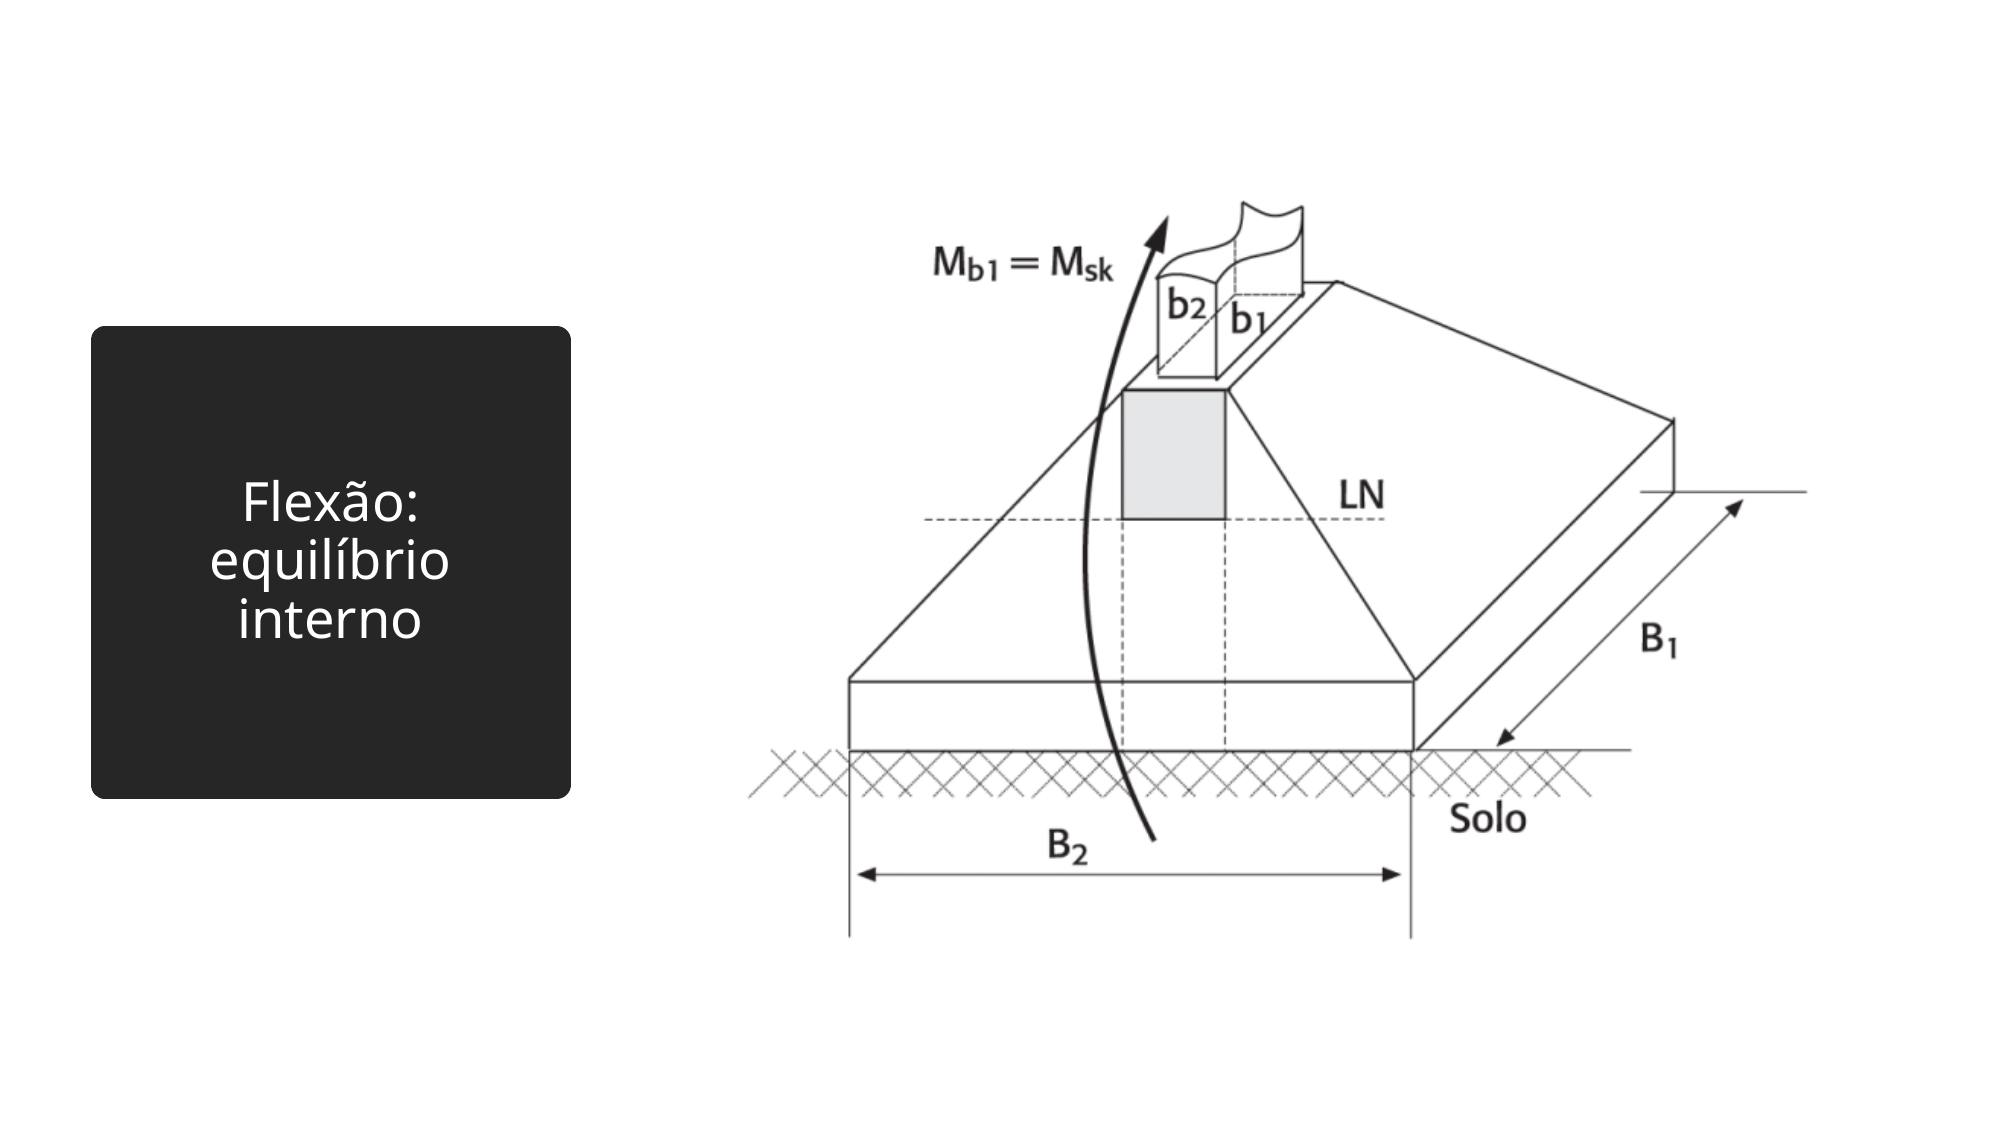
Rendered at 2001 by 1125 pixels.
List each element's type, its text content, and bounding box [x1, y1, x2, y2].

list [686, 157, 1818, 967]
title Flexão: equilíbrio interno [105, 340, 557, 785]
